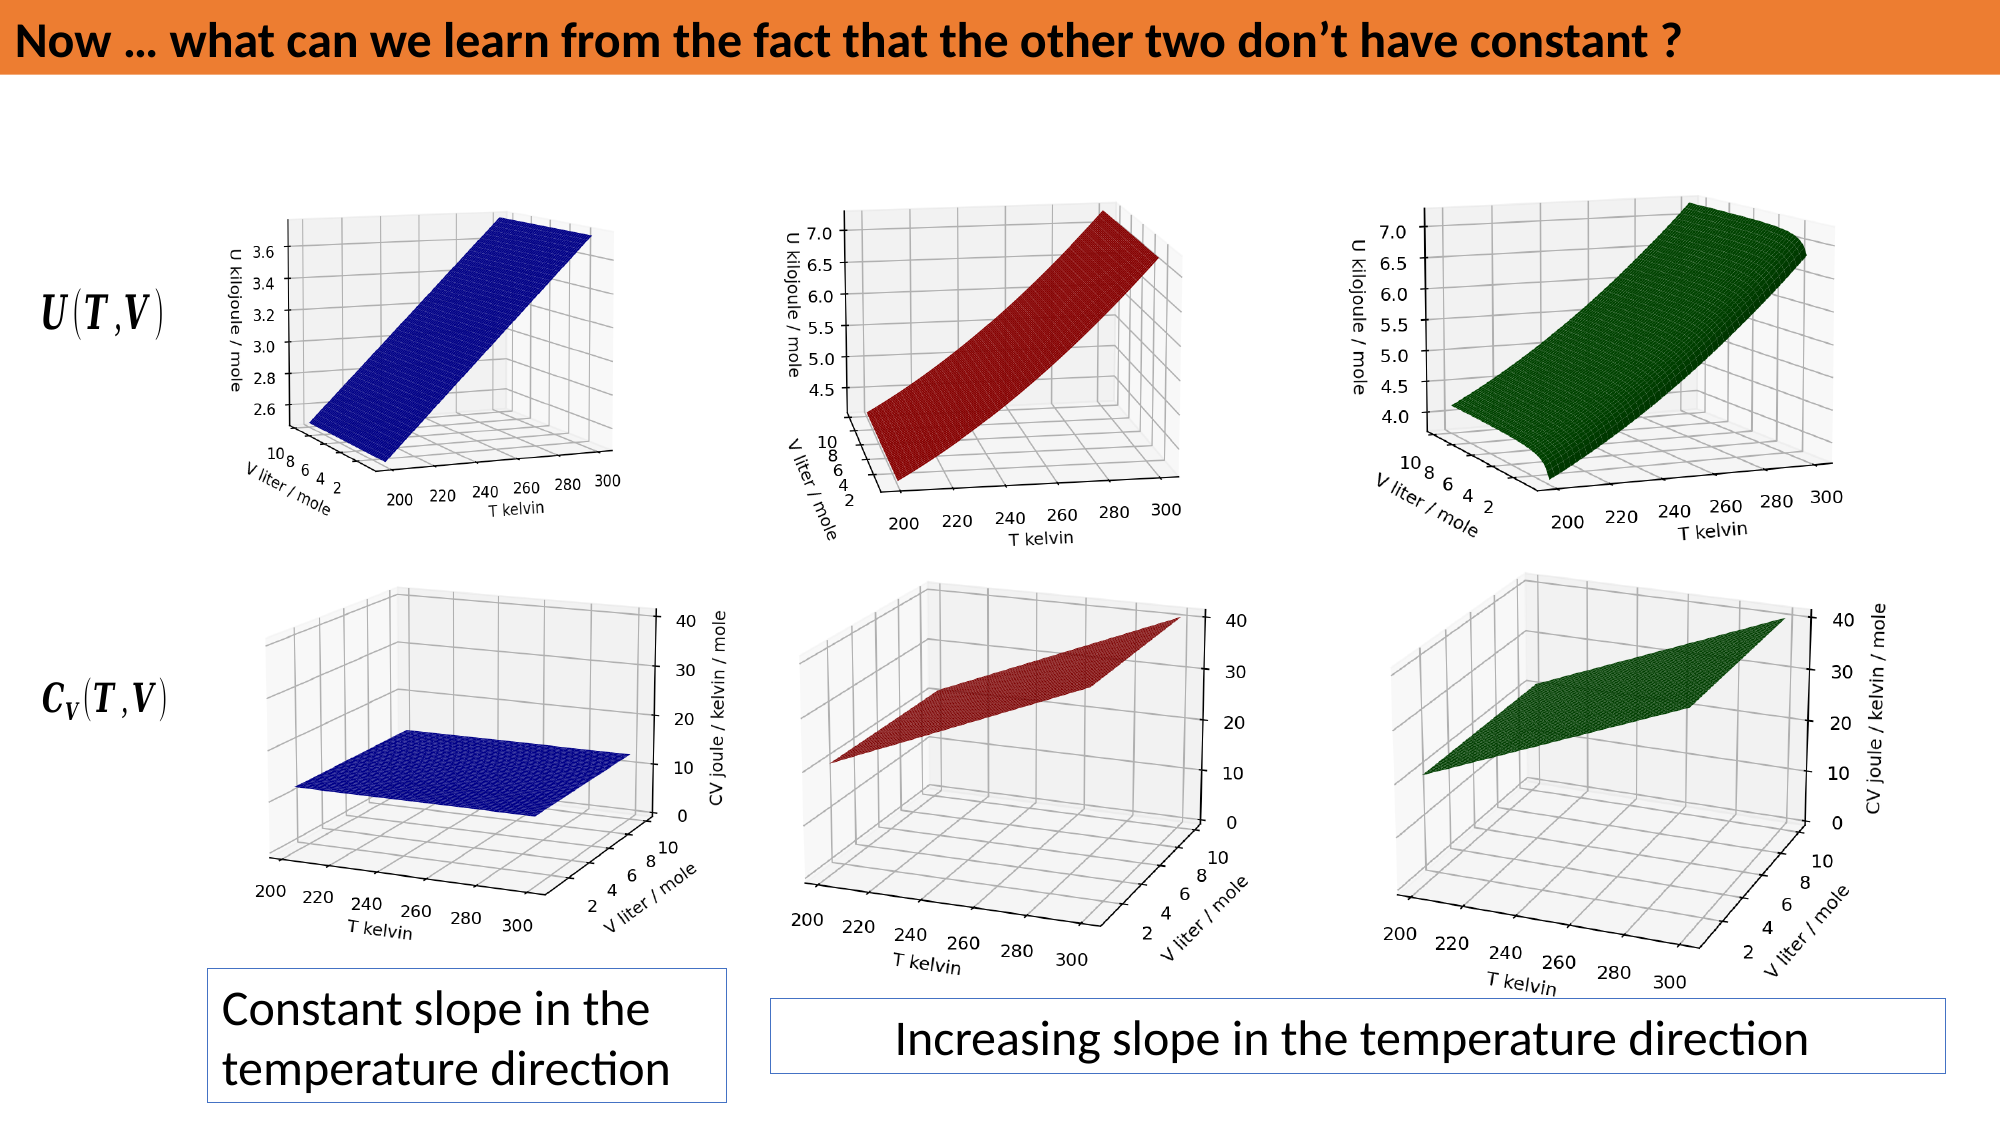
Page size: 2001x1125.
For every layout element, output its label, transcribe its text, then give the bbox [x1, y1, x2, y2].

text_box Constant slope in the temperature direction [207, 968, 727, 1103]
picture [770, 572, 1250, 986]
picture [770, 182, 1224, 553]
picture [1365, 562, 1896, 1007]
picture [231, 562, 752, 953]
text_box Increasing slope in the temperature direction [770, 998, 1946, 1074]
picture [1341, 182, 1862, 553]
picture [211, 182, 654, 523]
